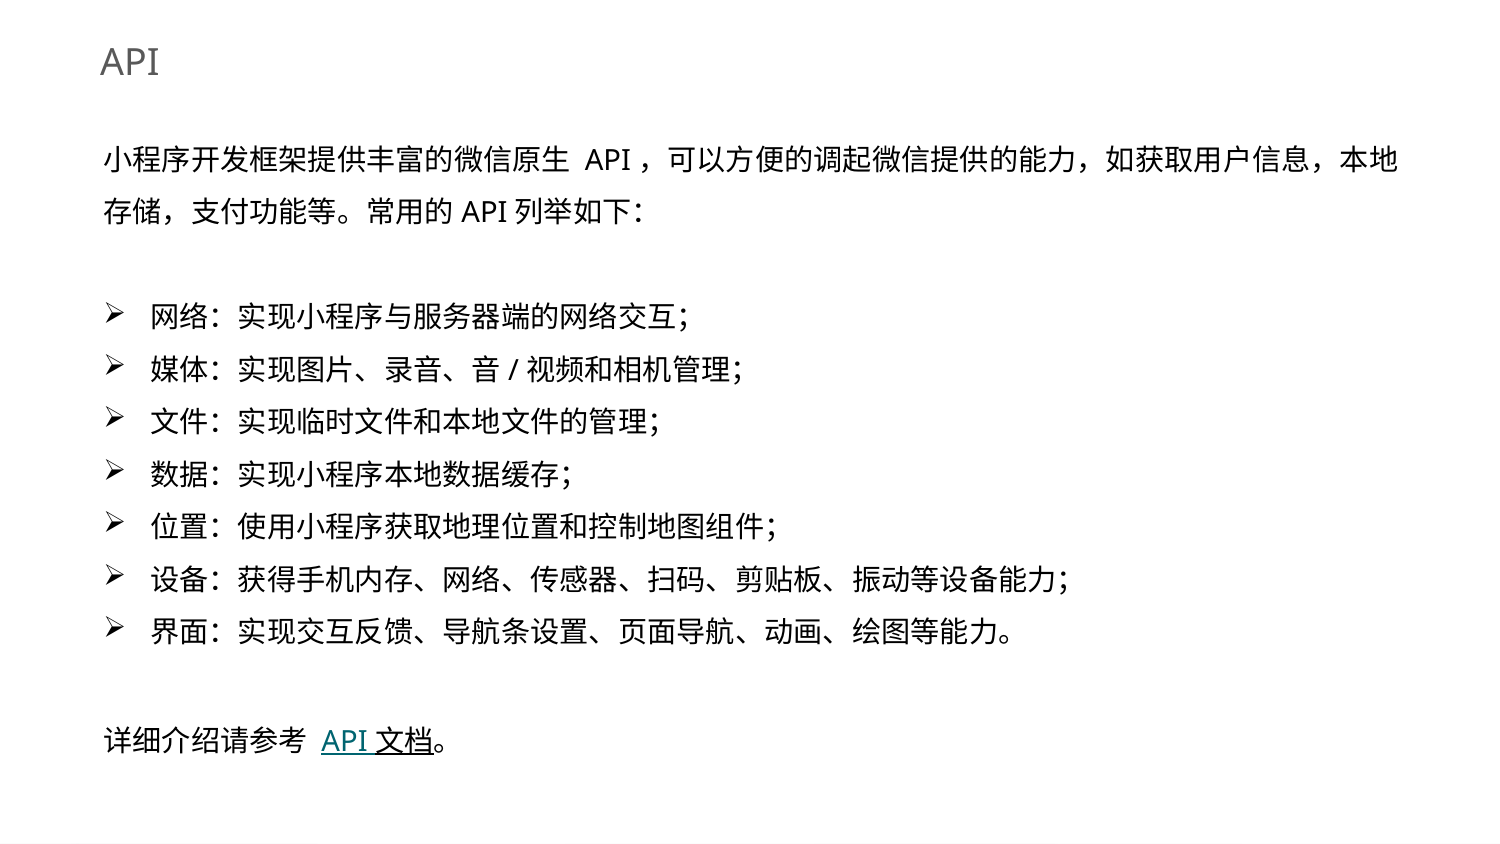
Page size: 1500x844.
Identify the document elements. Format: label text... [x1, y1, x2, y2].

text_box 小程序开发框架提供丰富的微信原生 API，可以方便的调起微信提供的能力，如获取用户信息，本地存储，支付功能等。常用的API列举如下： 网络：实现小程序与服务器端的网络交互； 媒体：实现图片、录音、音/视频和相机管理； 文件：实现临时文件和本地文件的管理； 数据：实现小程序本地数据缓存； 位置：使用小程序获取地理位置和控制地图组件； 设备：获得手机内存、网络、传感器、扫码、剪贴板、振动等设备能力； 界面：实现交互反馈、导航条设置、页面导航、动画、绘图等能力。 详细介绍请参考 API 文档。 [88, 116, 1436, 772]
text_box API [100, 28, 1353, 92]
